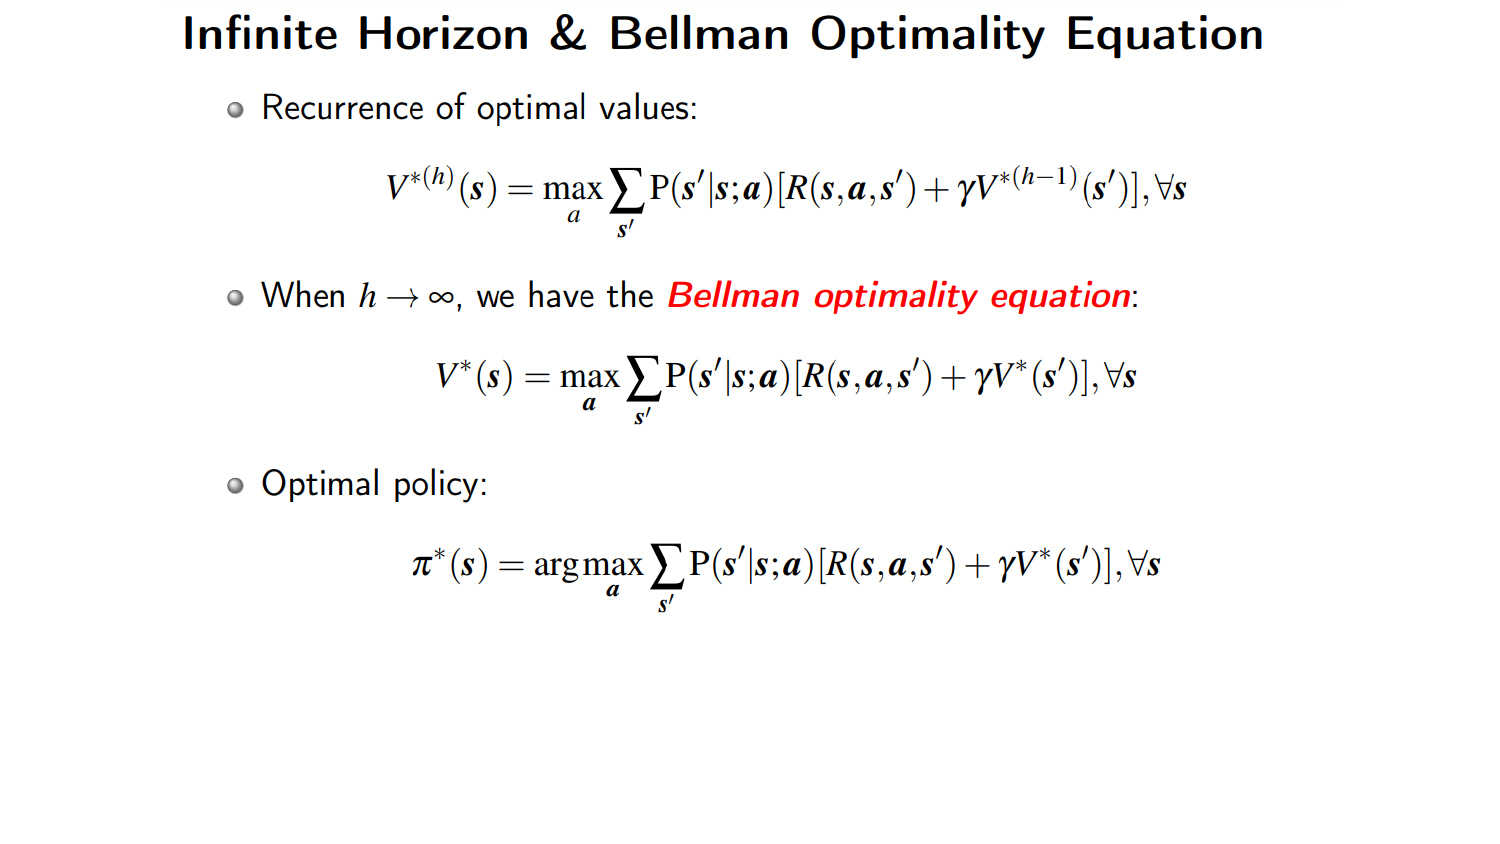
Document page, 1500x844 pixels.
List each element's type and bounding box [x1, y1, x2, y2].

picture [160, 0, 1340, 844]
